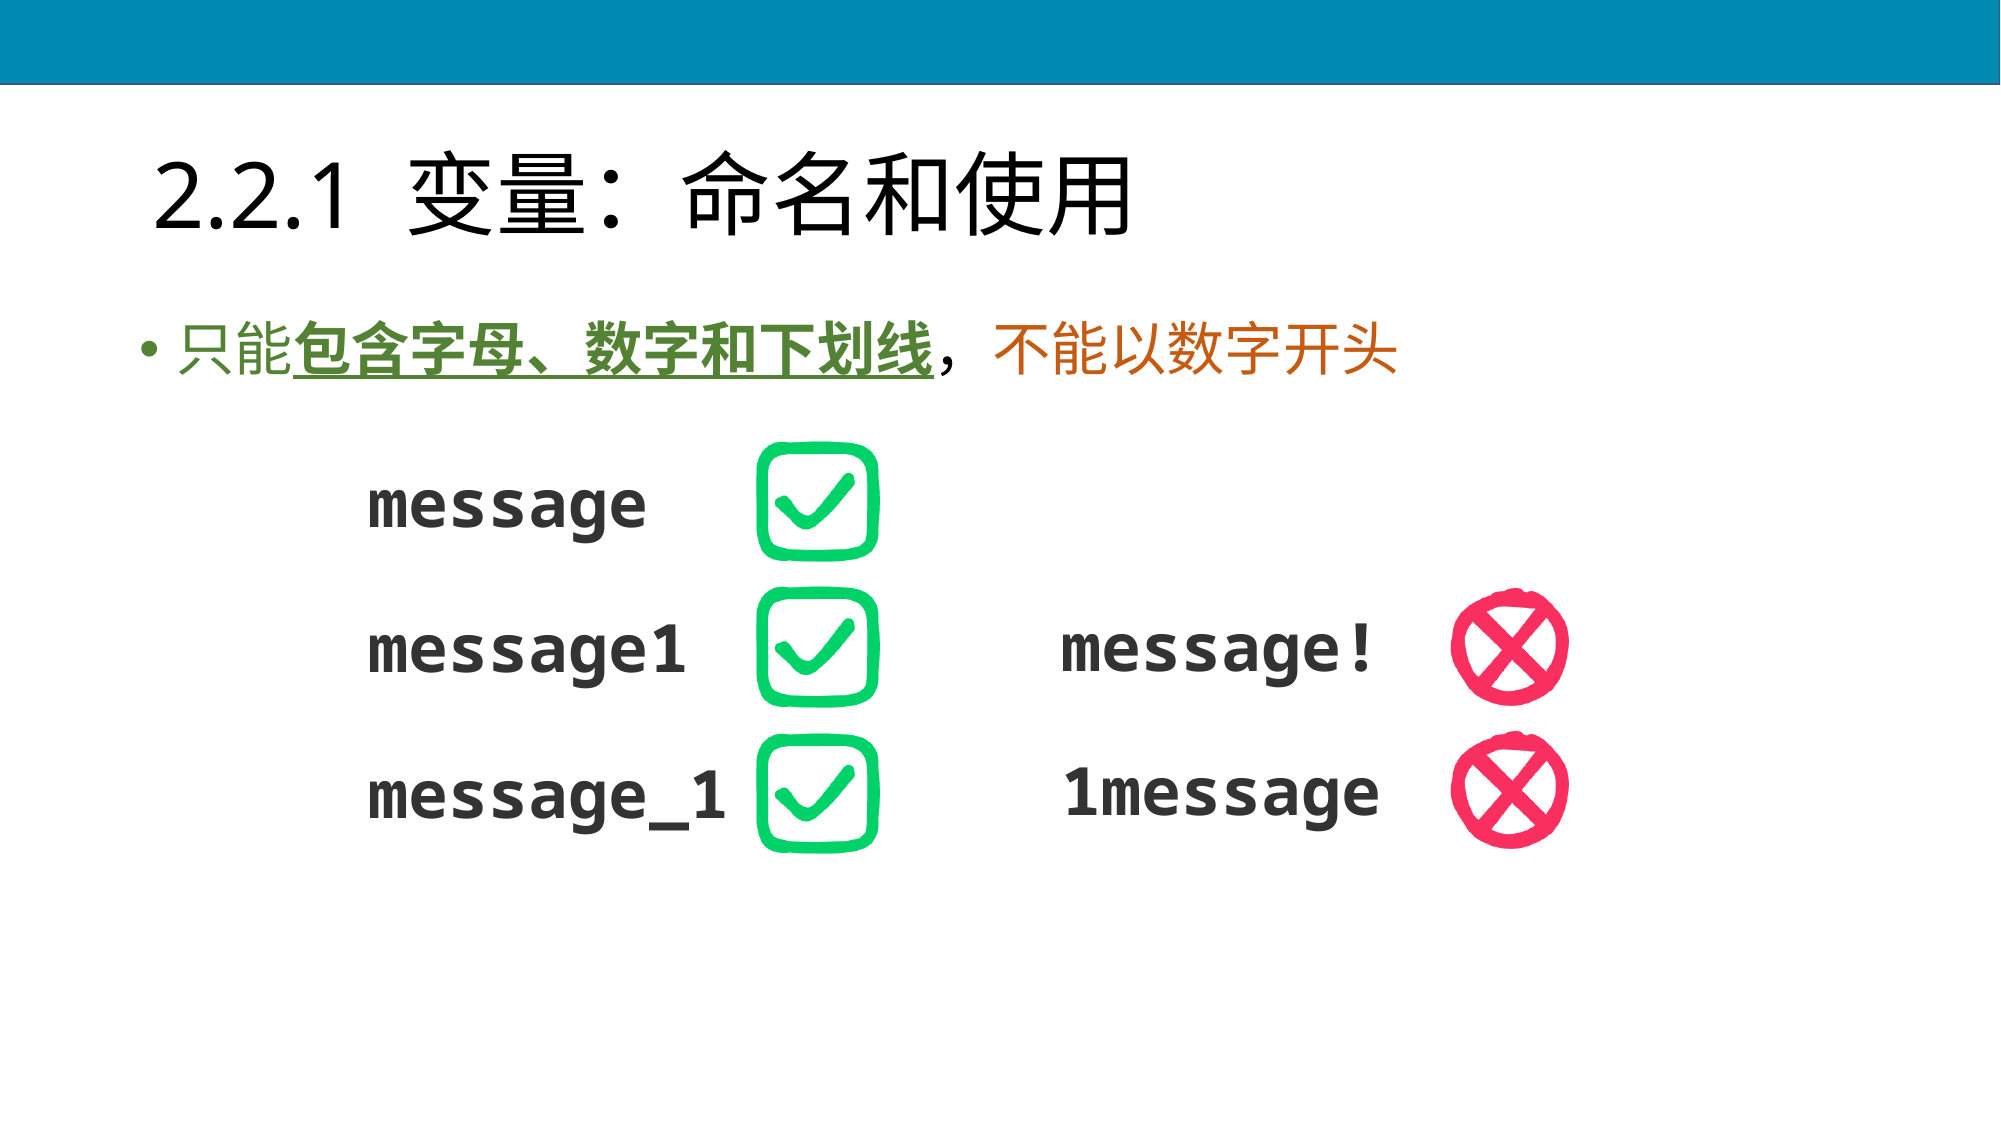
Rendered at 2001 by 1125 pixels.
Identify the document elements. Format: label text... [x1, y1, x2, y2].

picture [743, 574, 891, 719]
title 2.2.1 变量：命名和使用 [137, 115, 1863, 282]
list 只能包含字母、数字和下划线，不能以数字开头 [124, 312, 1901, 1027]
picture [743, 721, 891, 865]
text_box message_1 [354, 744, 744, 920]
text_box message [354, 453, 743, 548]
text_box message! [1047, 597, 1436, 693]
picture [743, 429, 891, 573]
text_box message1 [354, 598, 743, 694]
picture [1436, 575, 1584, 717]
text_box 1message [1047, 741, 1436, 836]
picture [1436, 718, 1584, 860]
